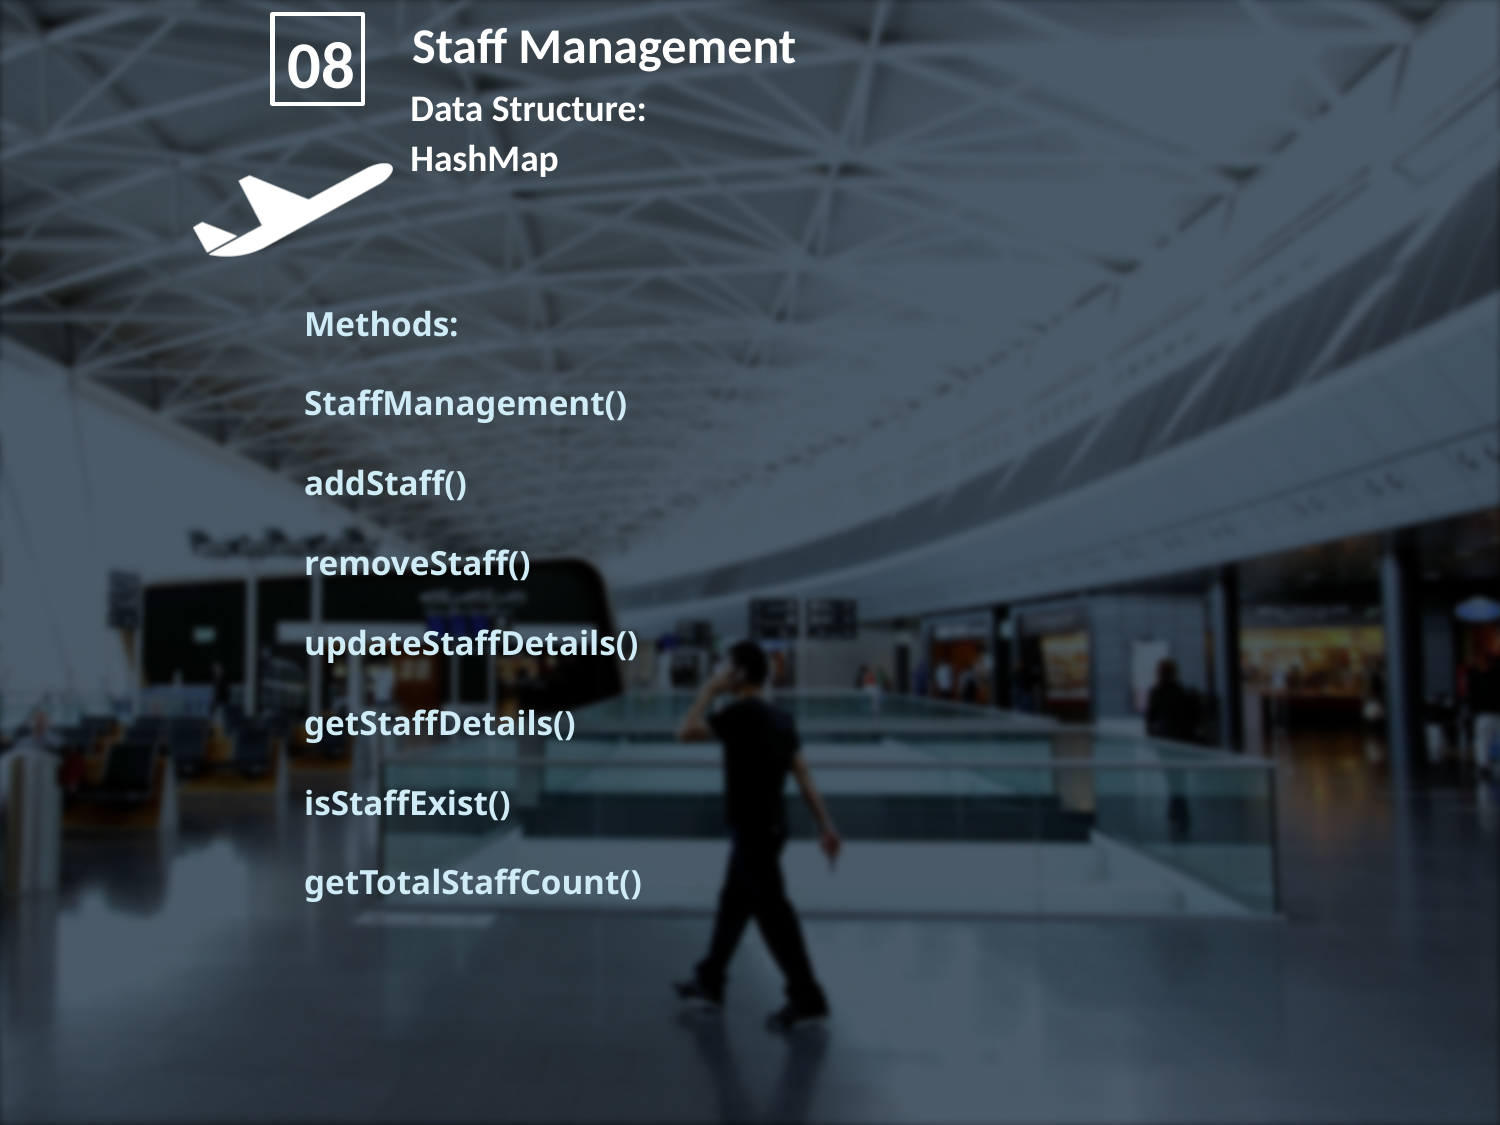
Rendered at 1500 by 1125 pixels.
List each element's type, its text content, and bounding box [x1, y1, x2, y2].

picture [0, 0, 1500, 1125]
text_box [159, 5, 1270, 303]
text_box Methods: StaffManagement() addStaff() removeStaff() updateStaffDetails() getStaffDetails() isStaffExist() getTotalStaffCount() [289, 255, 1500, 909]
